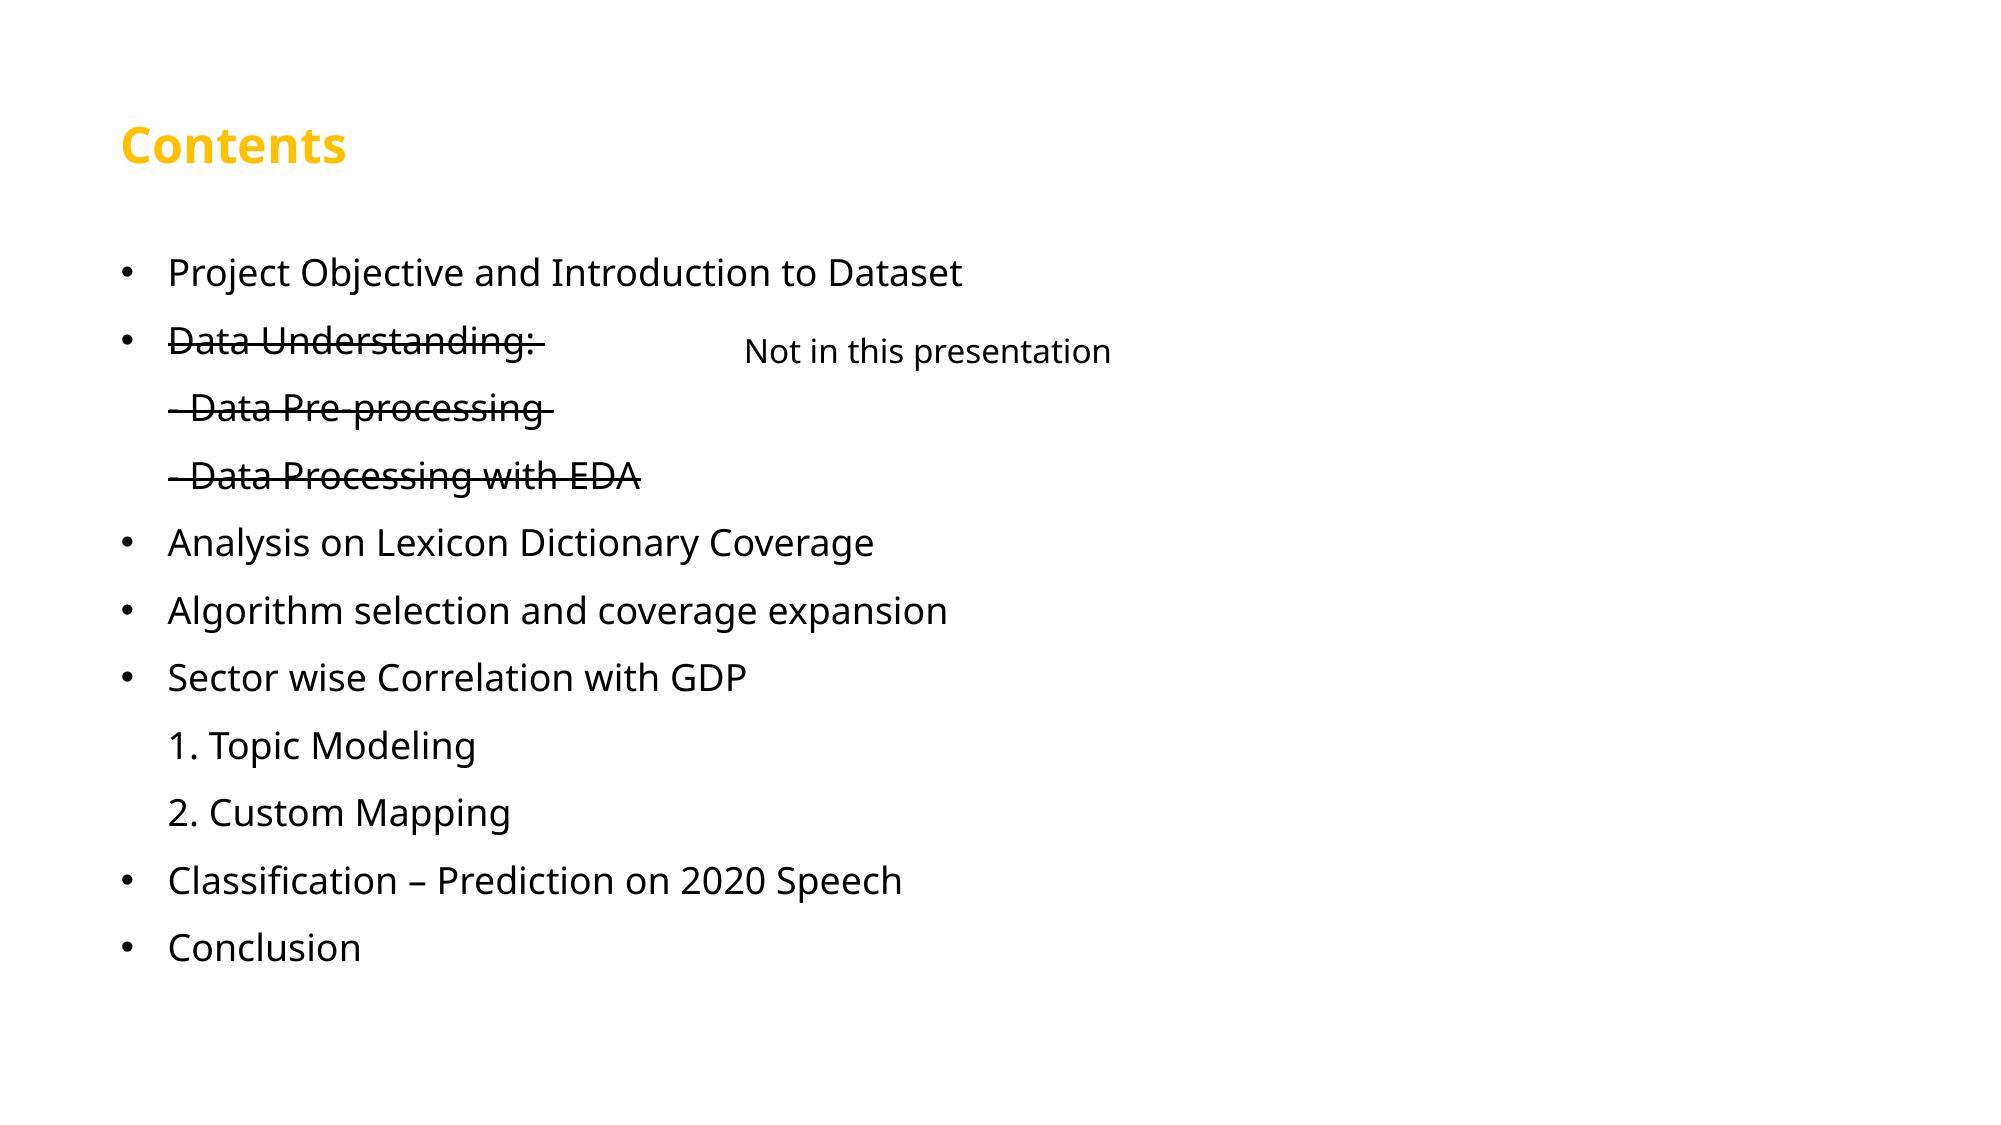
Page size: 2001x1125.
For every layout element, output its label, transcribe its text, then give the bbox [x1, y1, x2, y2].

text_box Project Objective and Introduction to Dataset Data Understanding: - Data Pre-processing - Data Processing with EDA Analysis on Lexicon Dictionary Coverage Algorithm selection and coverage expansion Sector wise Correlation with GDP 1. Topic Modeling 2. Custom Mapping Classification – Prediction on 2020 Speech Conclusion [106, 219, 1247, 977]
text_box Contents [106, 106, 1152, 181]
text_box Not in this presentation [729, 323, 1193, 378]
